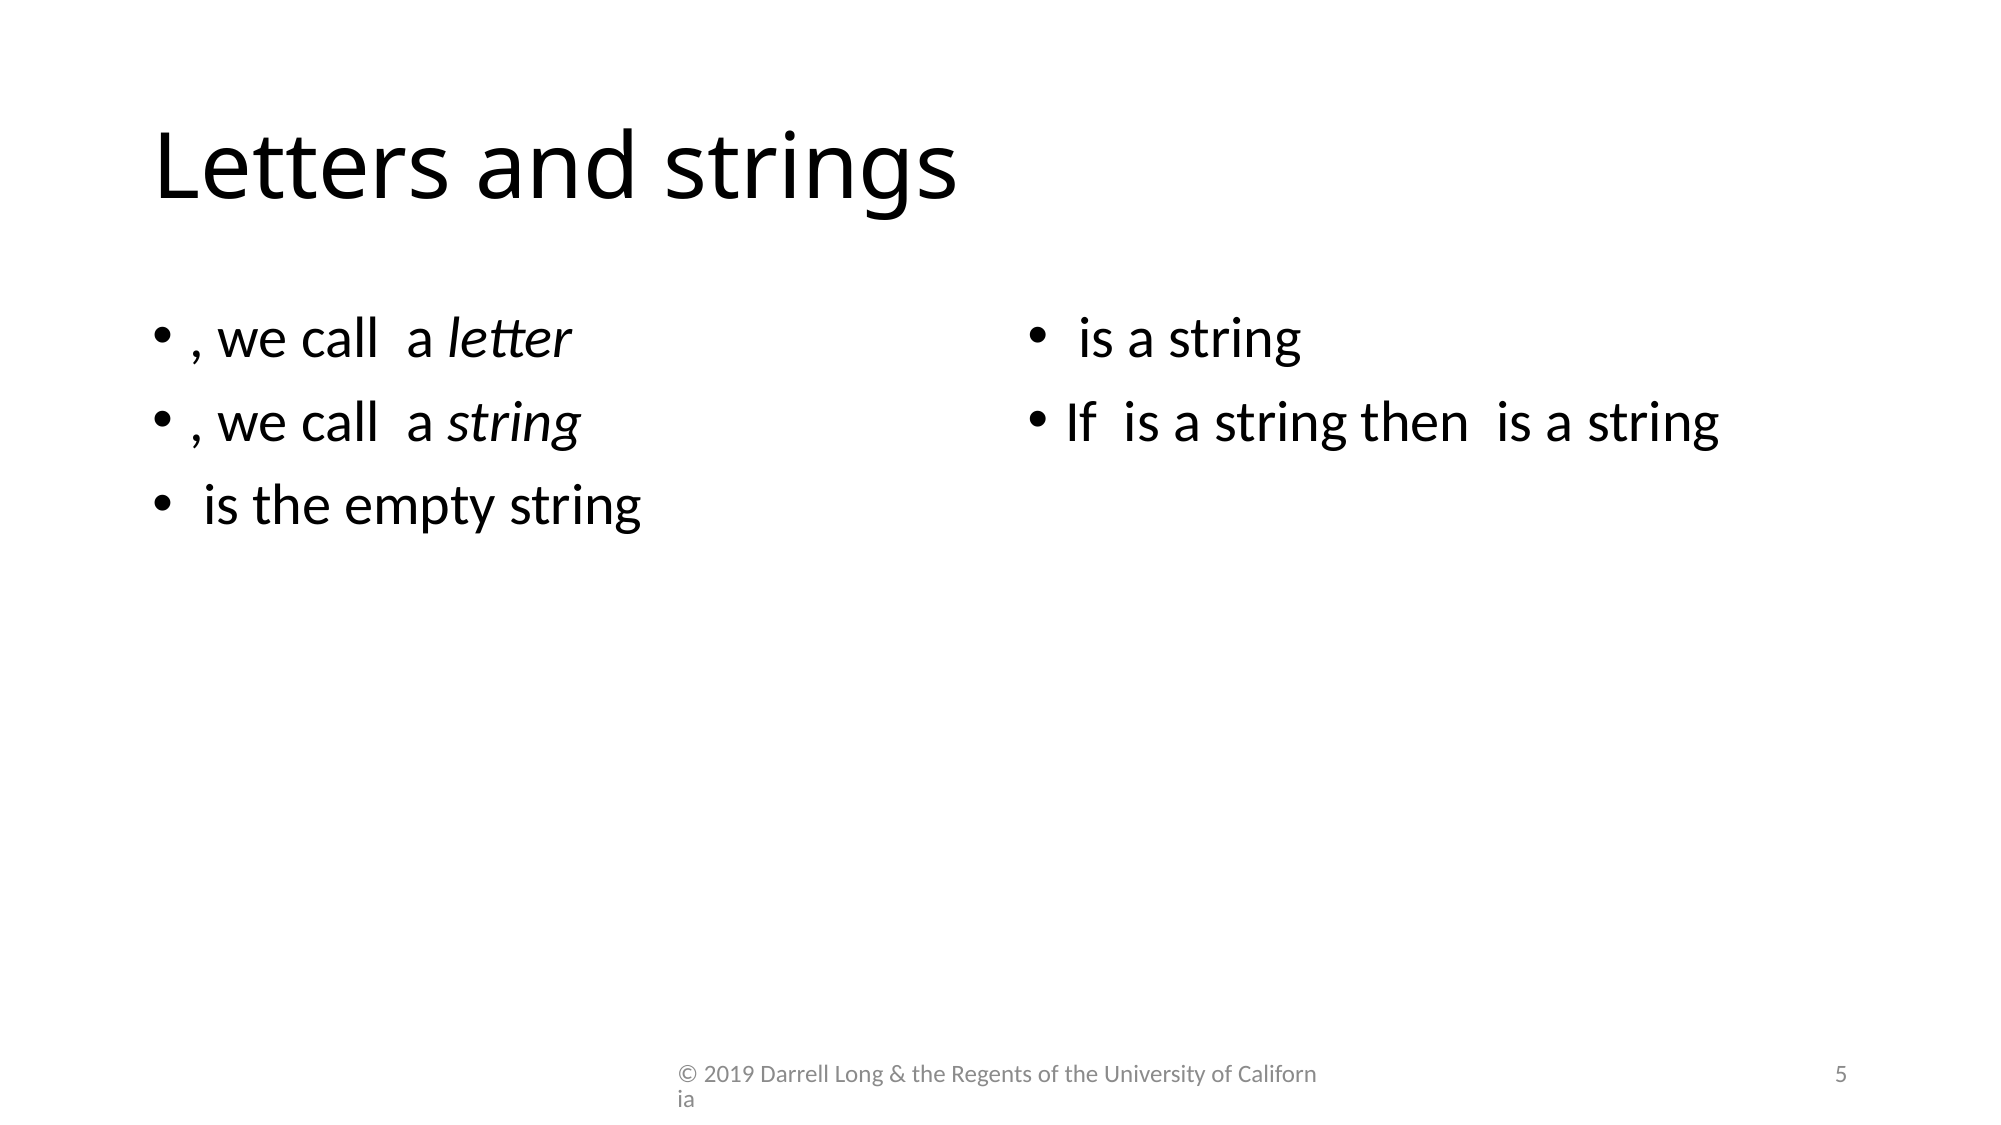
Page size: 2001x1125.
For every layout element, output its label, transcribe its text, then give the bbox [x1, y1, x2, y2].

title Letters and strings [137, 59, 1863, 278]
footer © 2019 Darrell Long & the Regents of the University of California [662, 1042, 1338, 1103]
slide_number 5 [1412, 1042, 1863, 1103]
